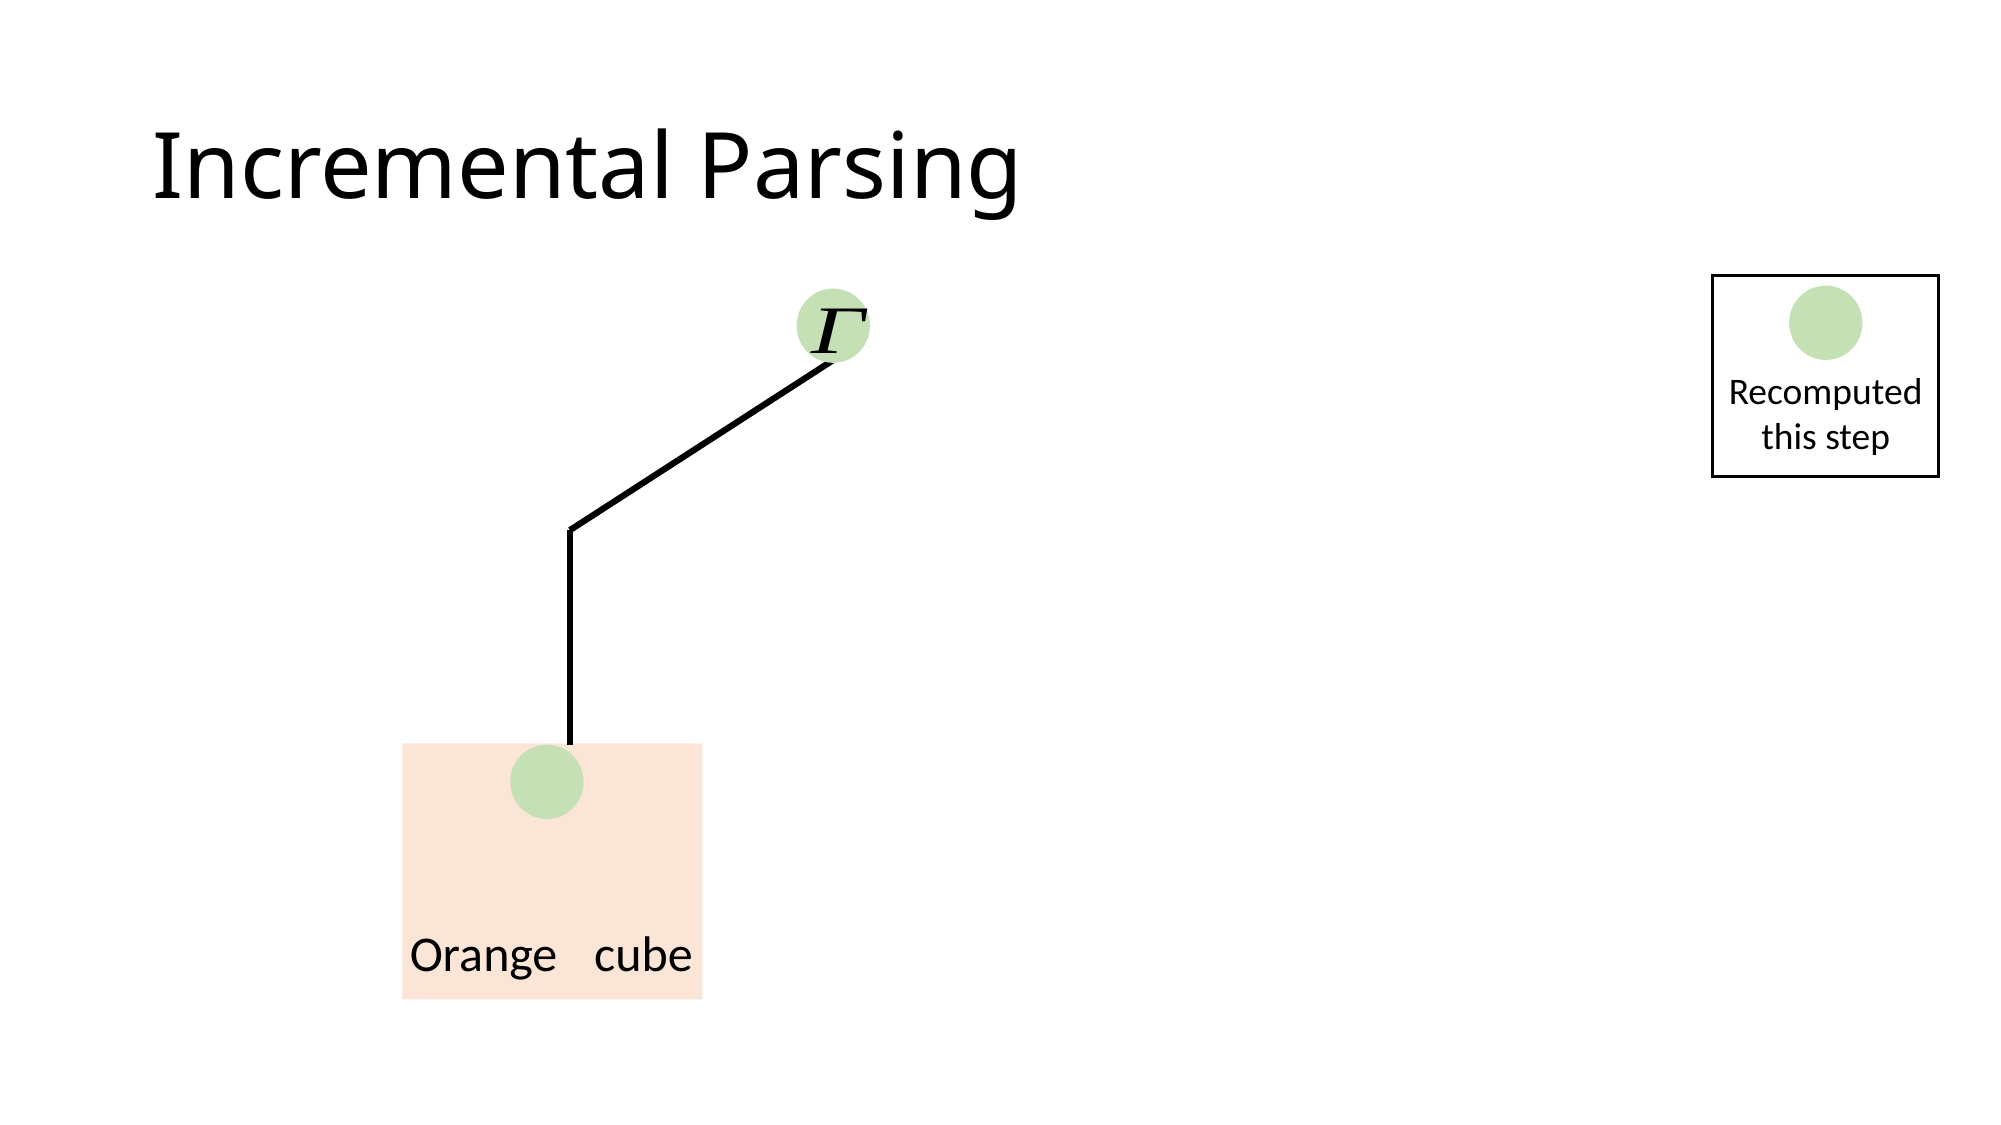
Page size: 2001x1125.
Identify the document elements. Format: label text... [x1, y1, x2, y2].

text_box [569, 359, 834, 531]
title Incremental Parsing [137, 59, 1863, 278]
text_box [509, 743, 585, 821]
text_box [401, 742, 703, 1000]
text_box [795, 287, 871, 364]
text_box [1712, 275, 1939, 477]
